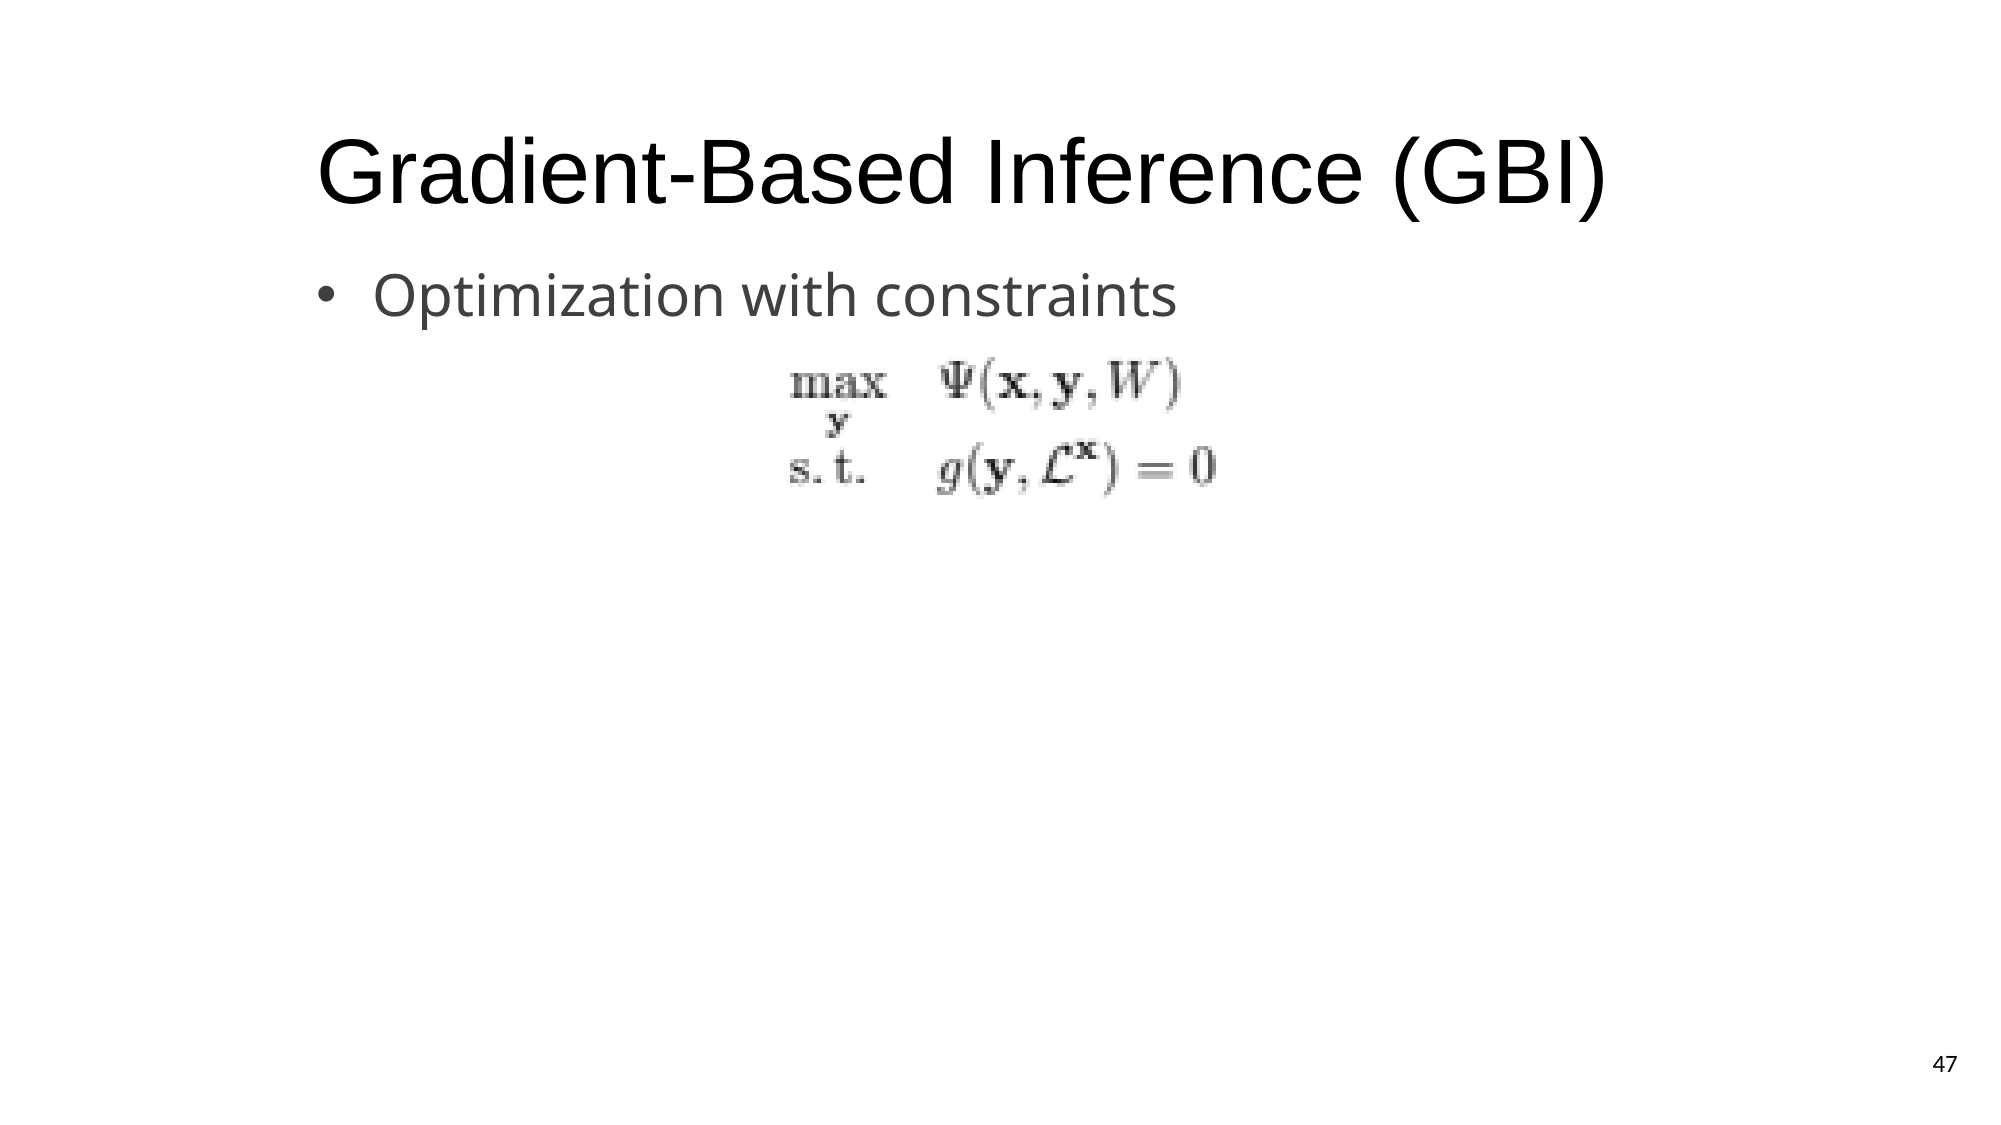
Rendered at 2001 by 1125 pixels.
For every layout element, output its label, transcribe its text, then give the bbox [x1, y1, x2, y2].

picture [775, 341, 1225, 500]
title Gradient-Based Inference (GBI) [301, 97, 1750, 223]
slide_number 46 [1853, 1019, 1974, 1106]
list Optimization with constraints [301, 243, 1699, 991]
